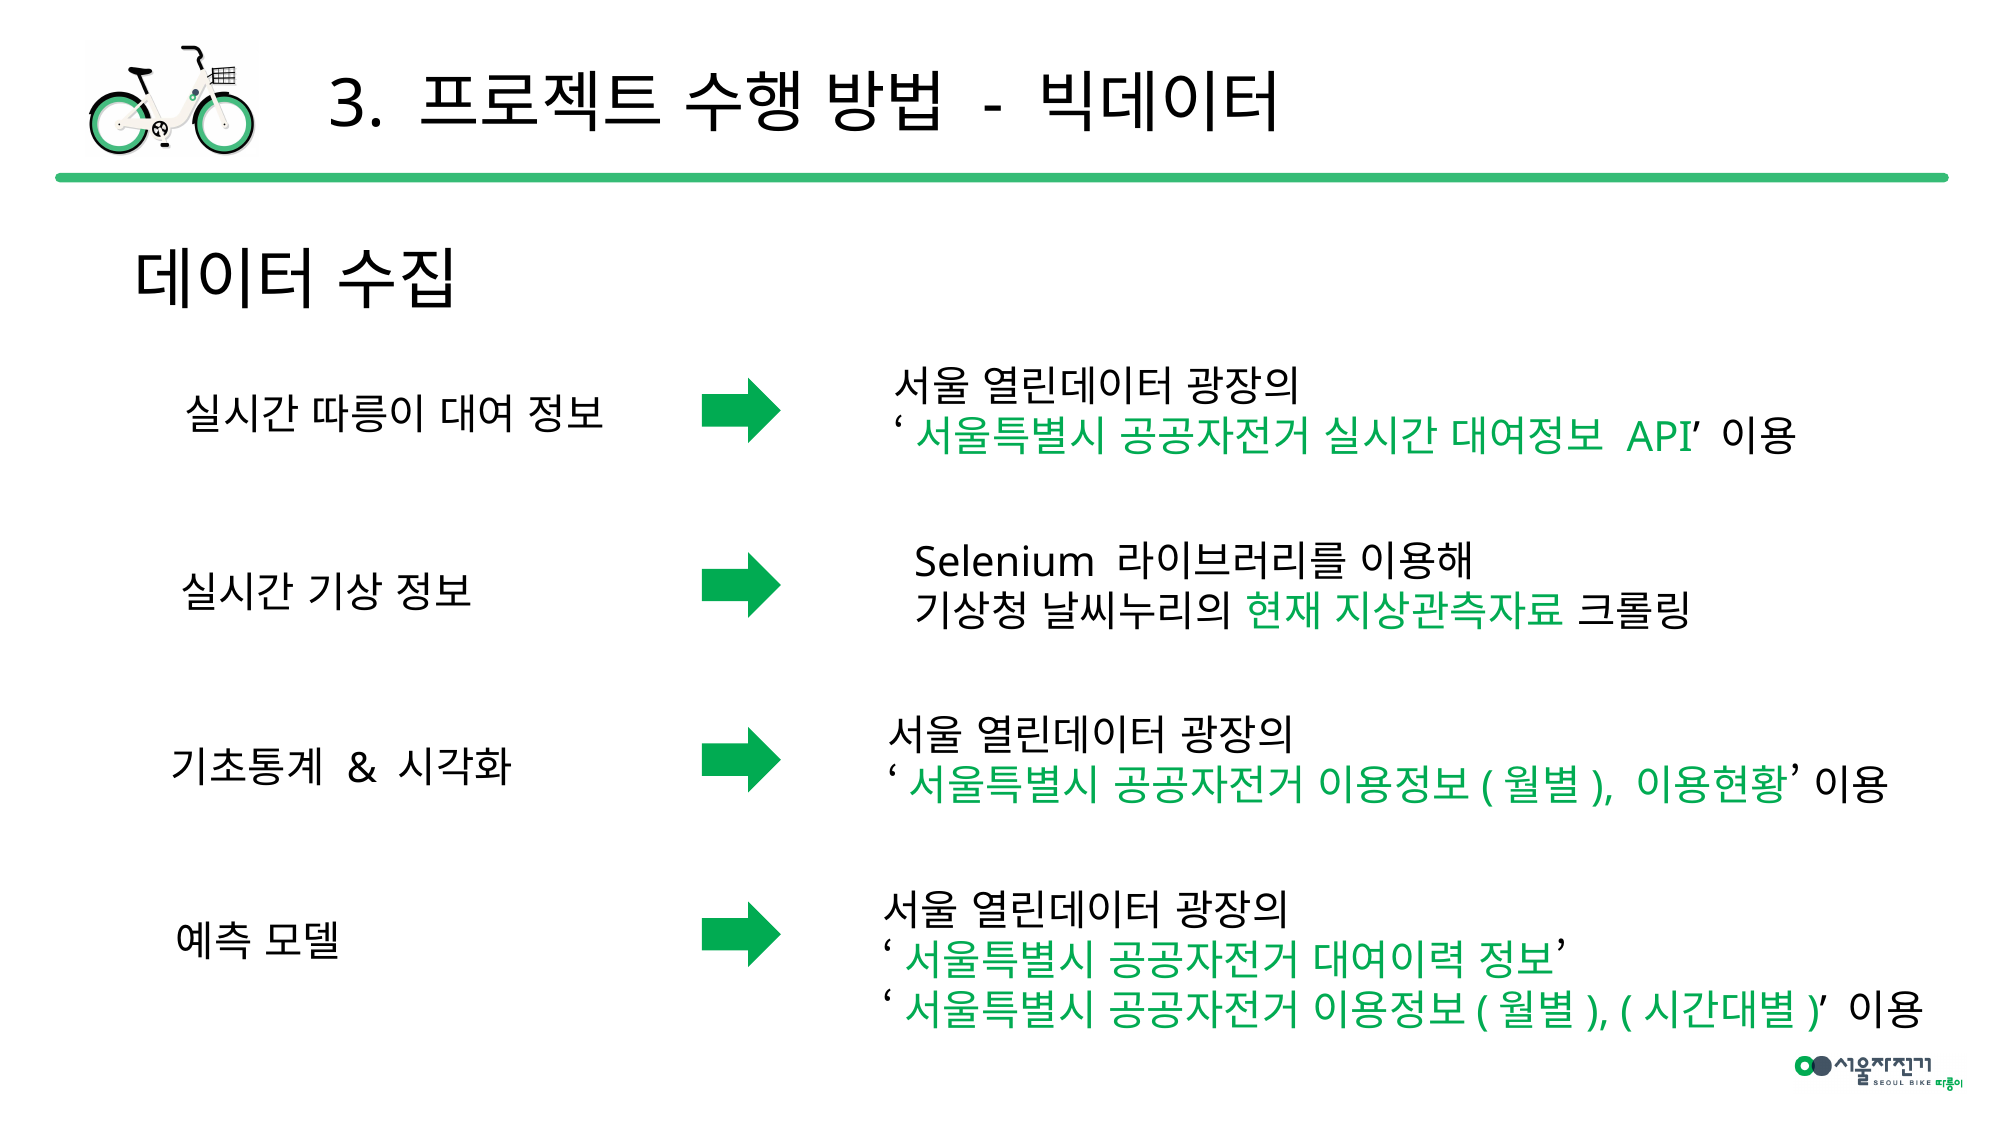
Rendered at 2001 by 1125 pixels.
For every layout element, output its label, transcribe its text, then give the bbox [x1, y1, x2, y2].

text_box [154, 352, 1851, 469]
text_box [154, 526, 1743, 644]
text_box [154, 701, 1925, 818]
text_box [154, 876, 1955, 1043]
picture [1793, 1053, 1967, 1094]
picture [85, 40, 259, 157]
text_box 데이터 수집 [118, 229, 475, 325]
text_box 3. 프로젝트 수행 방법 - 빅데이터 [314, 52, 1299, 148]
